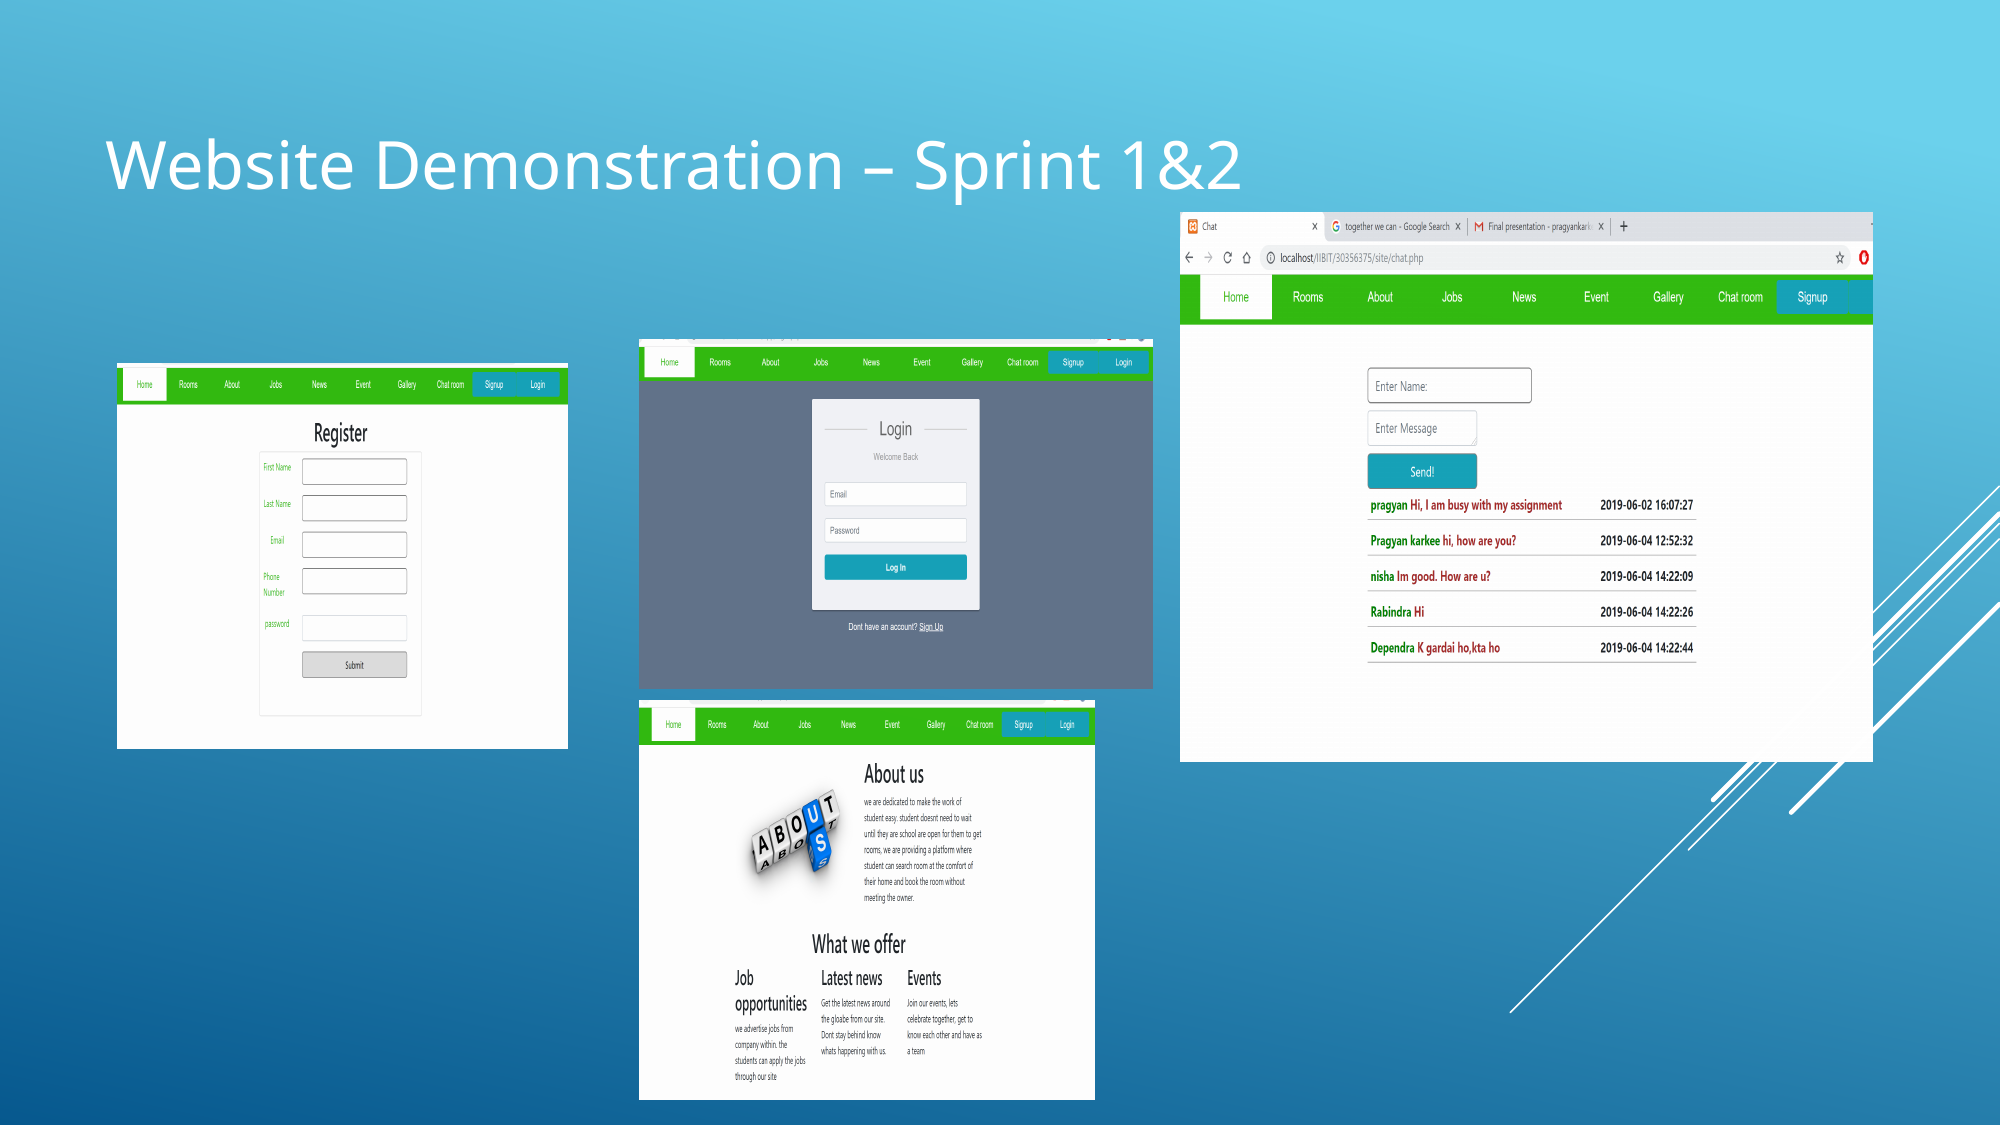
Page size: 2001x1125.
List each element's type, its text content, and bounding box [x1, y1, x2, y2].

picture [117, 363, 568, 749]
picture [639, 339, 1153, 689]
picture [639, 700, 1095, 1101]
picture [1180, 211, 1874, 762]
text_box Website Demonstration – Sprint 1&2 [90, 115, 1376, 210]
